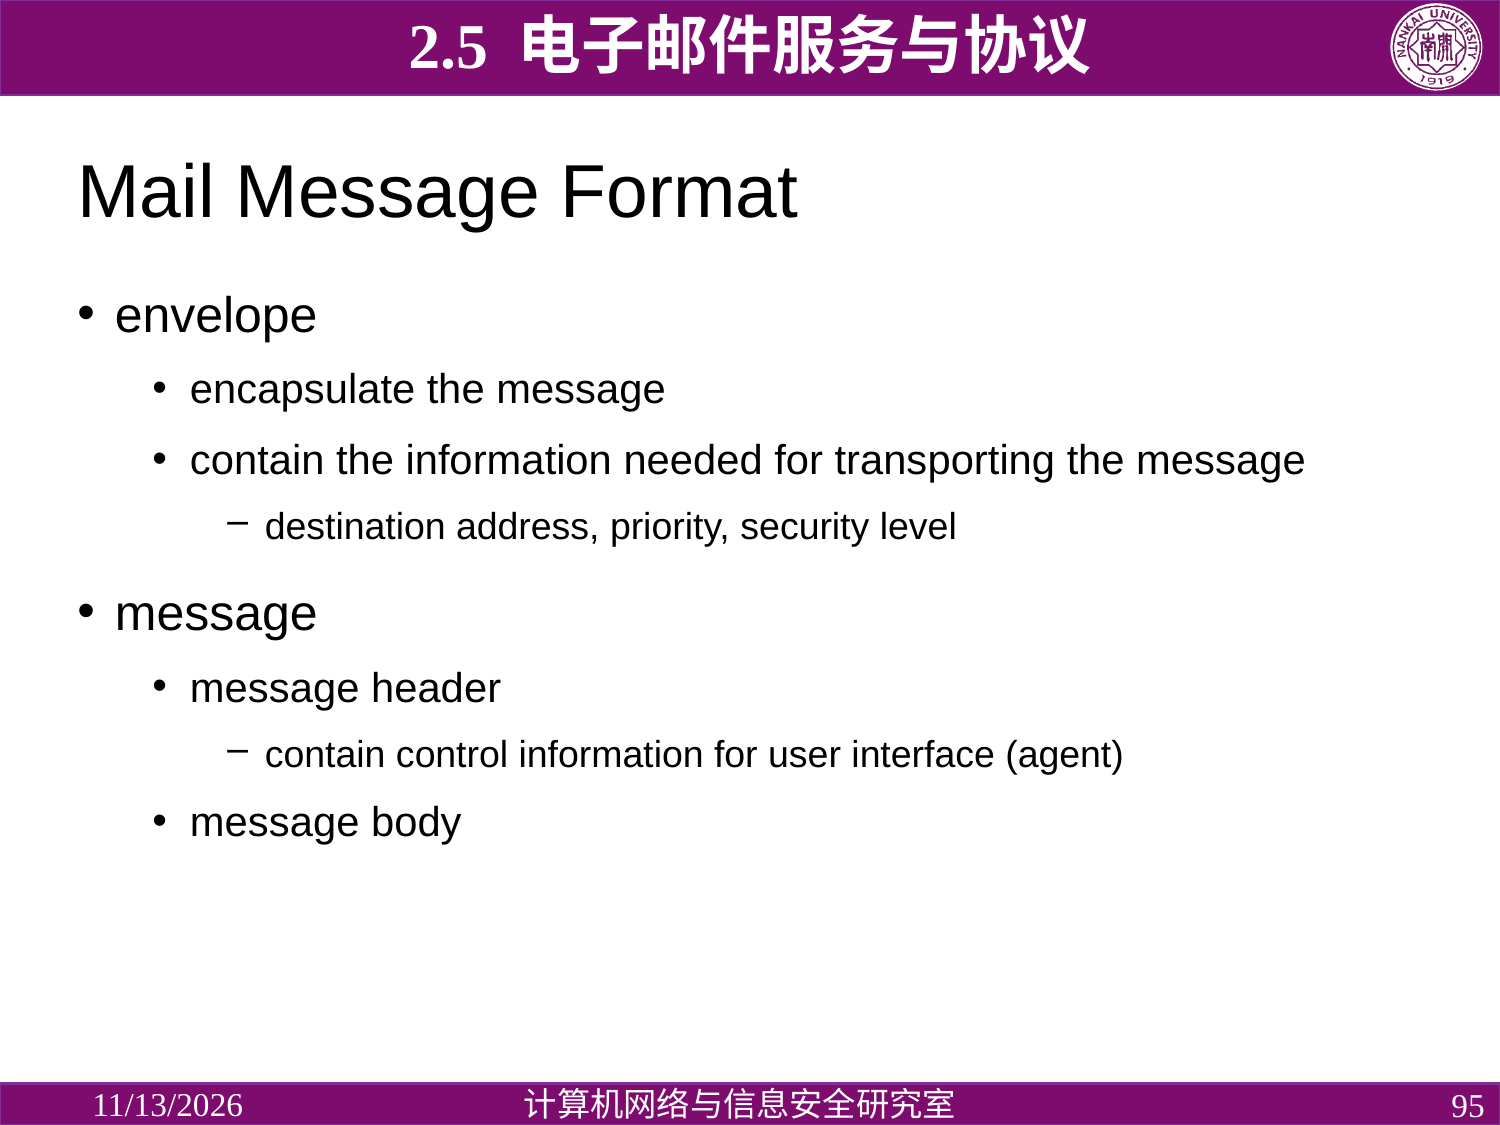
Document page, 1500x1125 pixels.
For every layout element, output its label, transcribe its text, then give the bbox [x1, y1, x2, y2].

text_box 2.5 电子邮件服务与协议 [108, 5, 1391, 90]
title Mail Message Format [62, 99, 1500, 288]
picture [1391, 4, 1482, 90]
list envelope encapsulate the message contain the information needed for transporting the message destination address, priority, security level message message header contain control information for user interface (agent) message body [62, 262, 1388, 1000]
